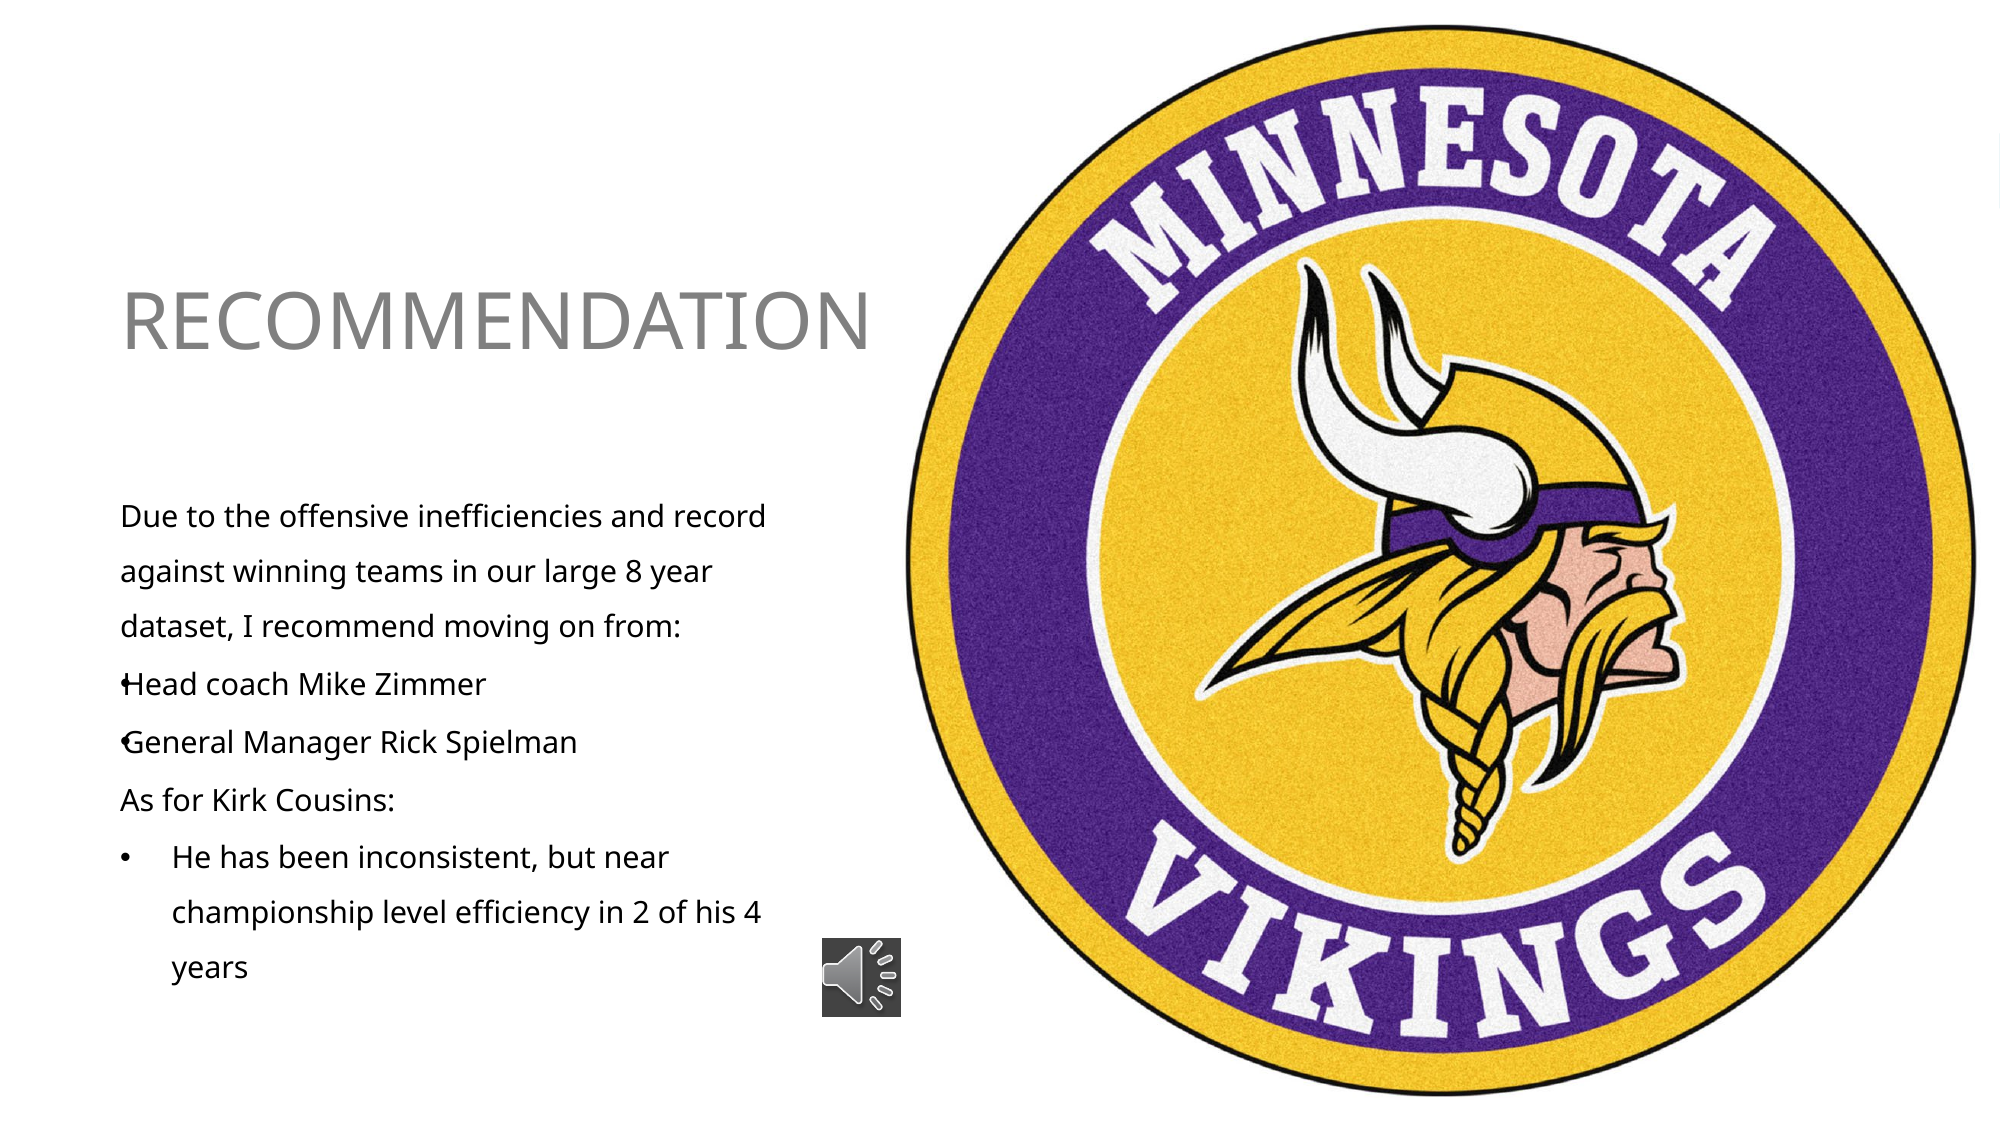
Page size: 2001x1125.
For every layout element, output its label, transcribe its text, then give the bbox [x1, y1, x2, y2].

picture [821, 0, 2000, 1125]
title RECOMMENDATION [105, 53, 871, 375]
text_box Due to the offensive inefficiencies and record against winning teams in our large 8 year dataset, I recommend moving on from: Head coach Mike Zimmer General Manager Rick Spielman As for Kirk Cousins: He has been inconsistent, but near championship level efficiency in 2 of his 4 years [104, 471, 802, 1016]
